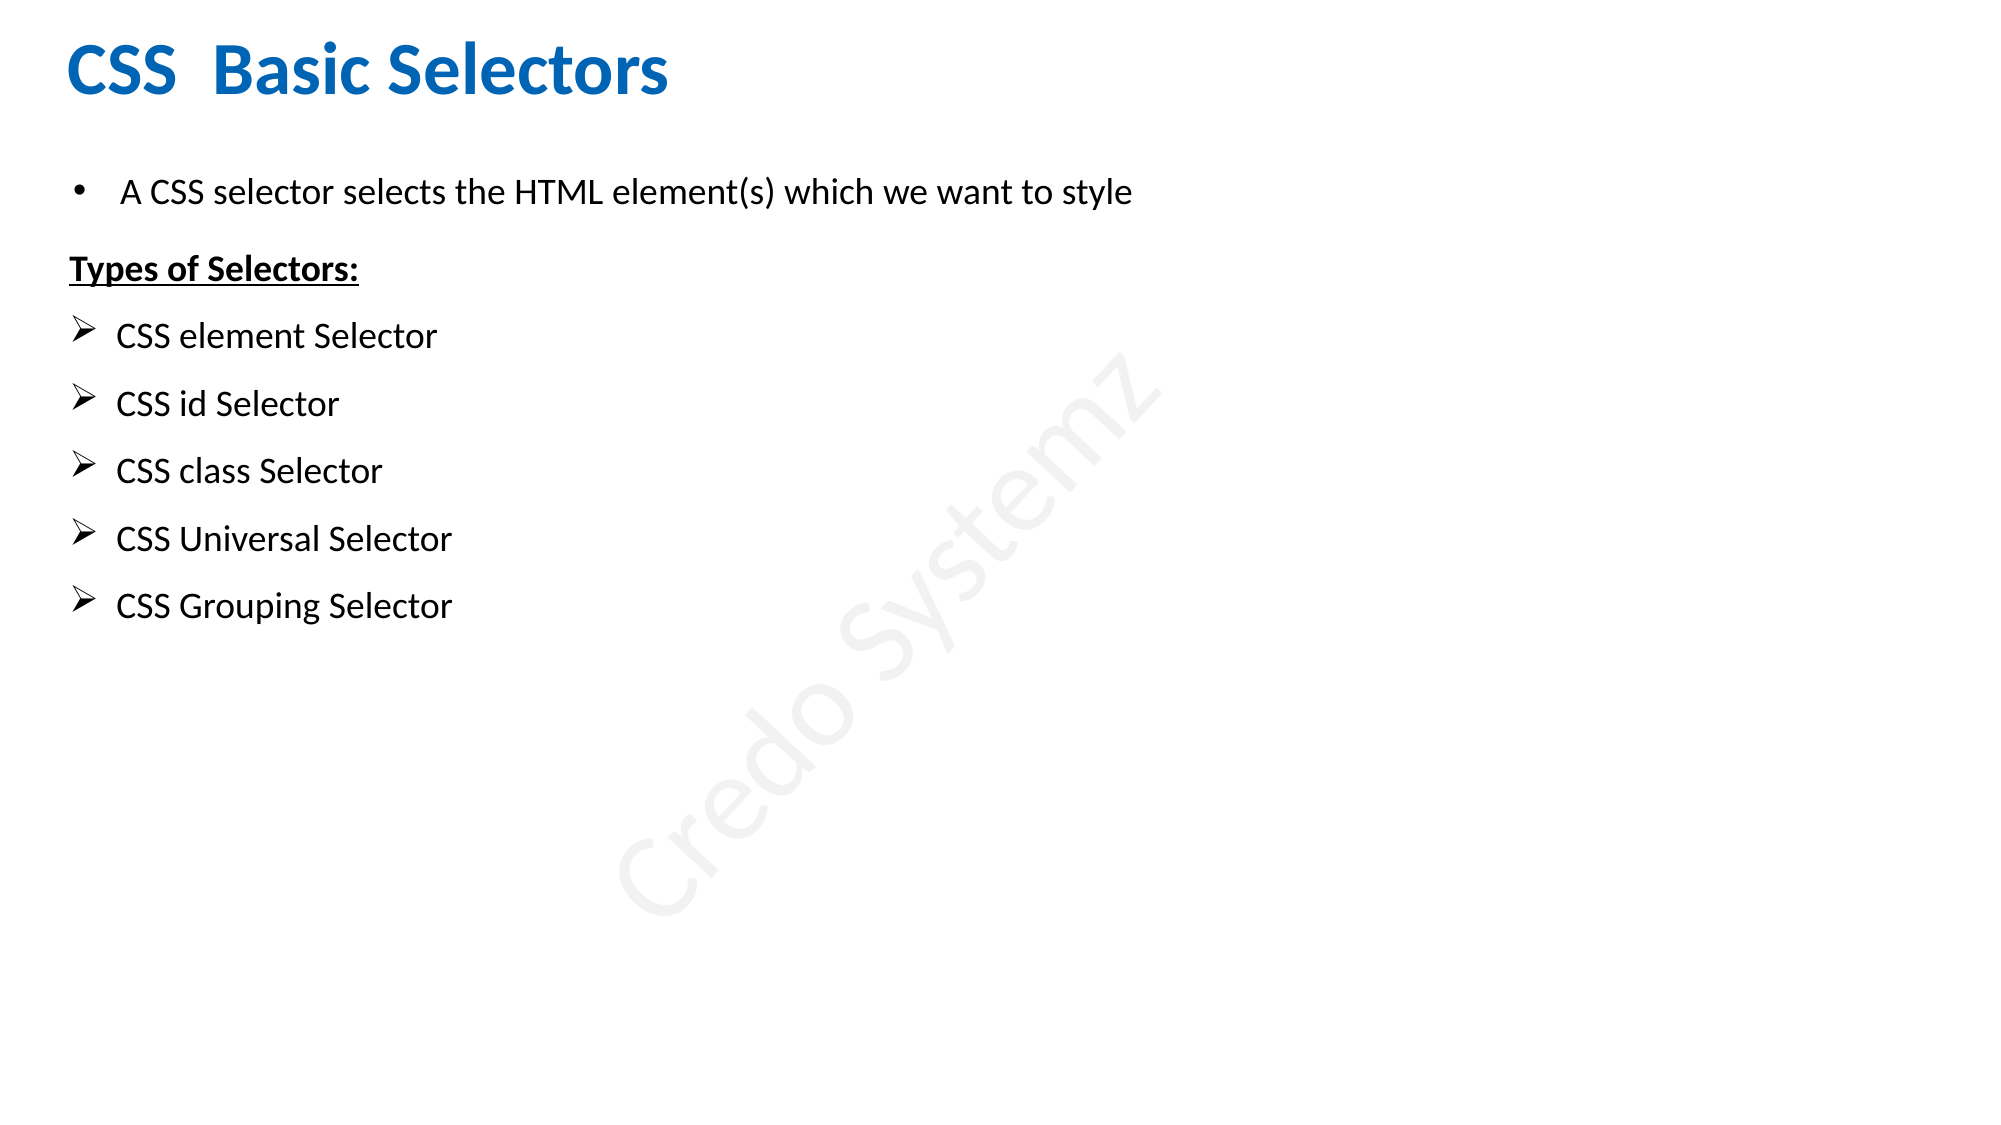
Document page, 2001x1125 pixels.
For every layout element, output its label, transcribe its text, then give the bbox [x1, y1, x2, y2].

text_box Types of Selectors: CSS element Selector CSS id Selector CSS class Selector CSS Universal Selector CSS Grouping Selector [54, 213, 1591, 701]
text_box CSS Basic Selectors [52, 22, 1659, 126]
text_box A CSS selector selects the HTML element(s) which we want to style [58, 137, 1158, 213]
